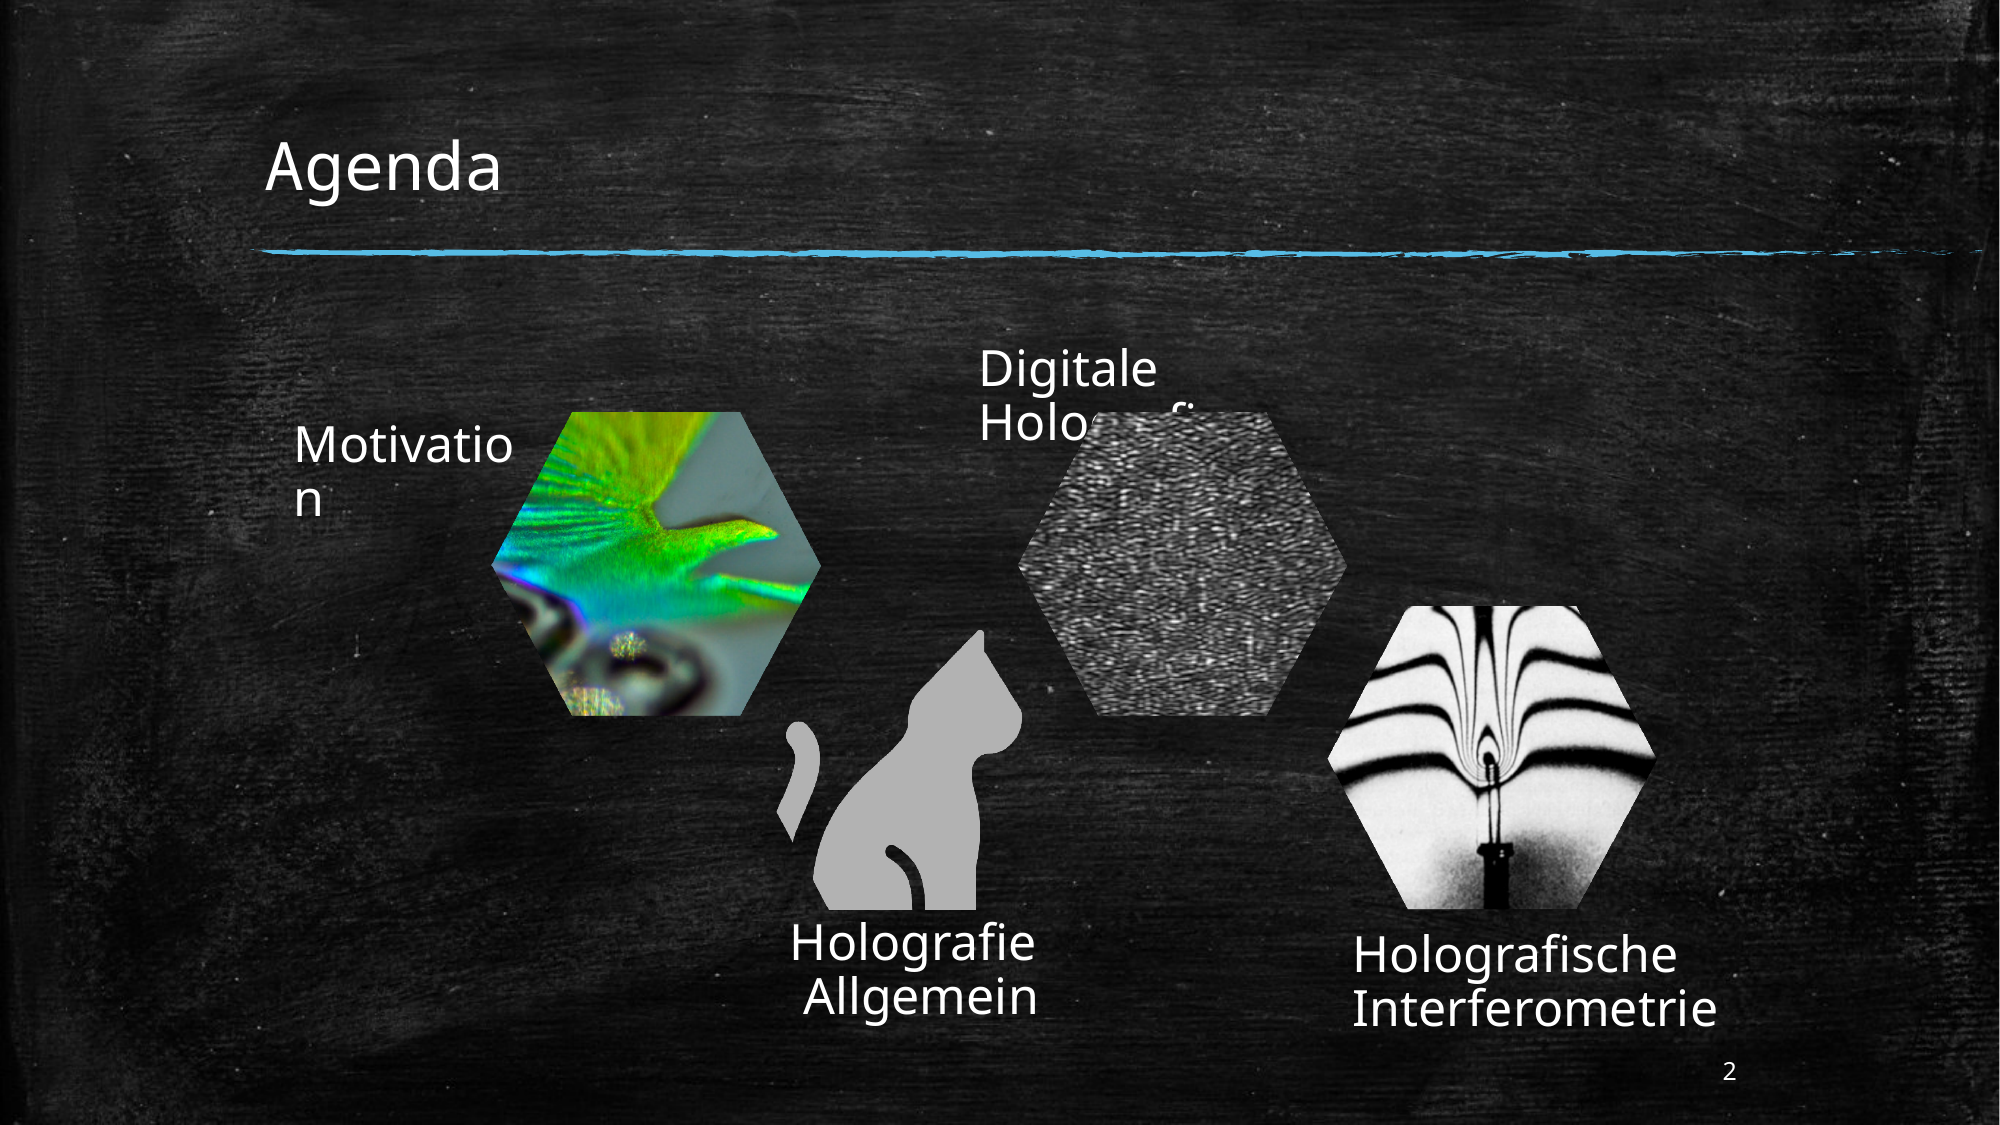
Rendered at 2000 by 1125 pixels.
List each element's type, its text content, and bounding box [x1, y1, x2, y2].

text_box Holografische Interferometrie [1338, 922, 2000, 1045]
text_box Motivation [279, 412, 491, 535]
picture [491, 412, 1657, 910]
text_box Digitale Holografie [964, 336, 1389, 412]
slide_number 2 [1562, 1050, 1752, 1096]
title Agenda [249, 45, 1750, 213]
text_box Holografie Allgemein [775, 910, 1248, 1033]
